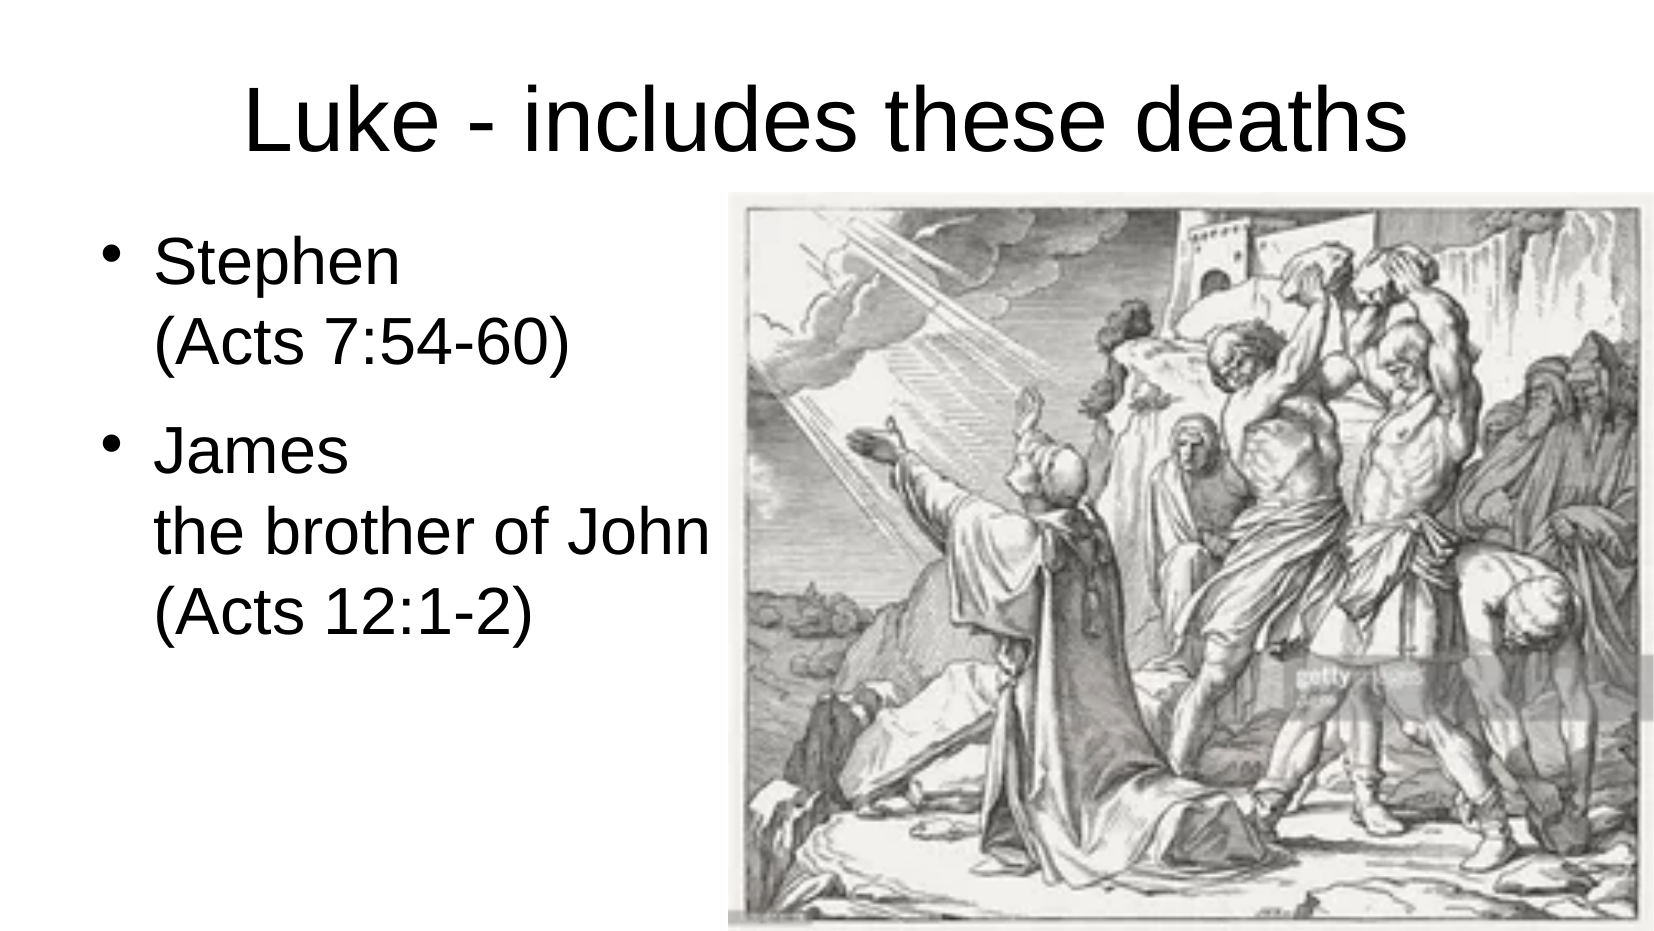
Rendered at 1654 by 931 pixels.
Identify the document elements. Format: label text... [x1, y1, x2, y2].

picture [728, 192, 1654, 931]
list Stephen (Acts 7:54-60) James the brother of John (Acts 12:1-2) [82, 217, 722, 757]
title Luke - includes these deaths [82, 37, 1571, 193]
